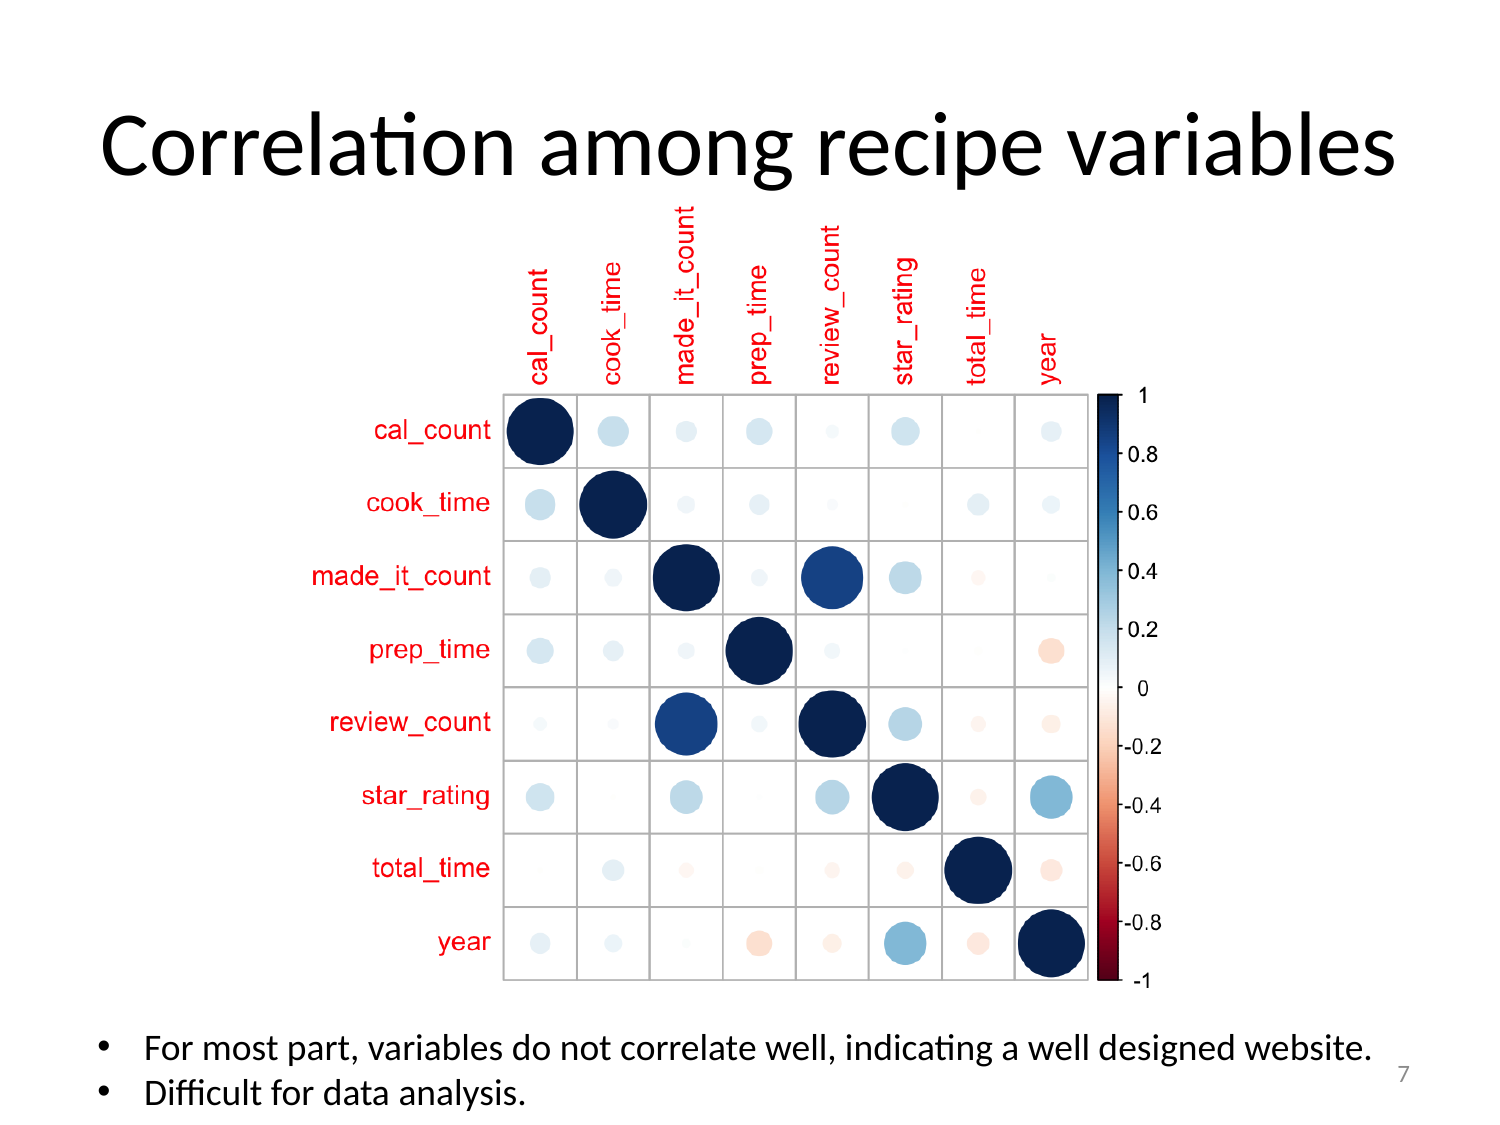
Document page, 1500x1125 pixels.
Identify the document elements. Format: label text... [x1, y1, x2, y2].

slide_number 6 [1390, 1042, 1425, 1103]
title Correlation among recipe variables [75, 45, 1425, 233]
picture [299, 197, 1176, 1009]
text_box For most part, variables do not correlate well, indicating a well designed website. Difficult for data analysis. [82, 1015, 1390, 1121]
